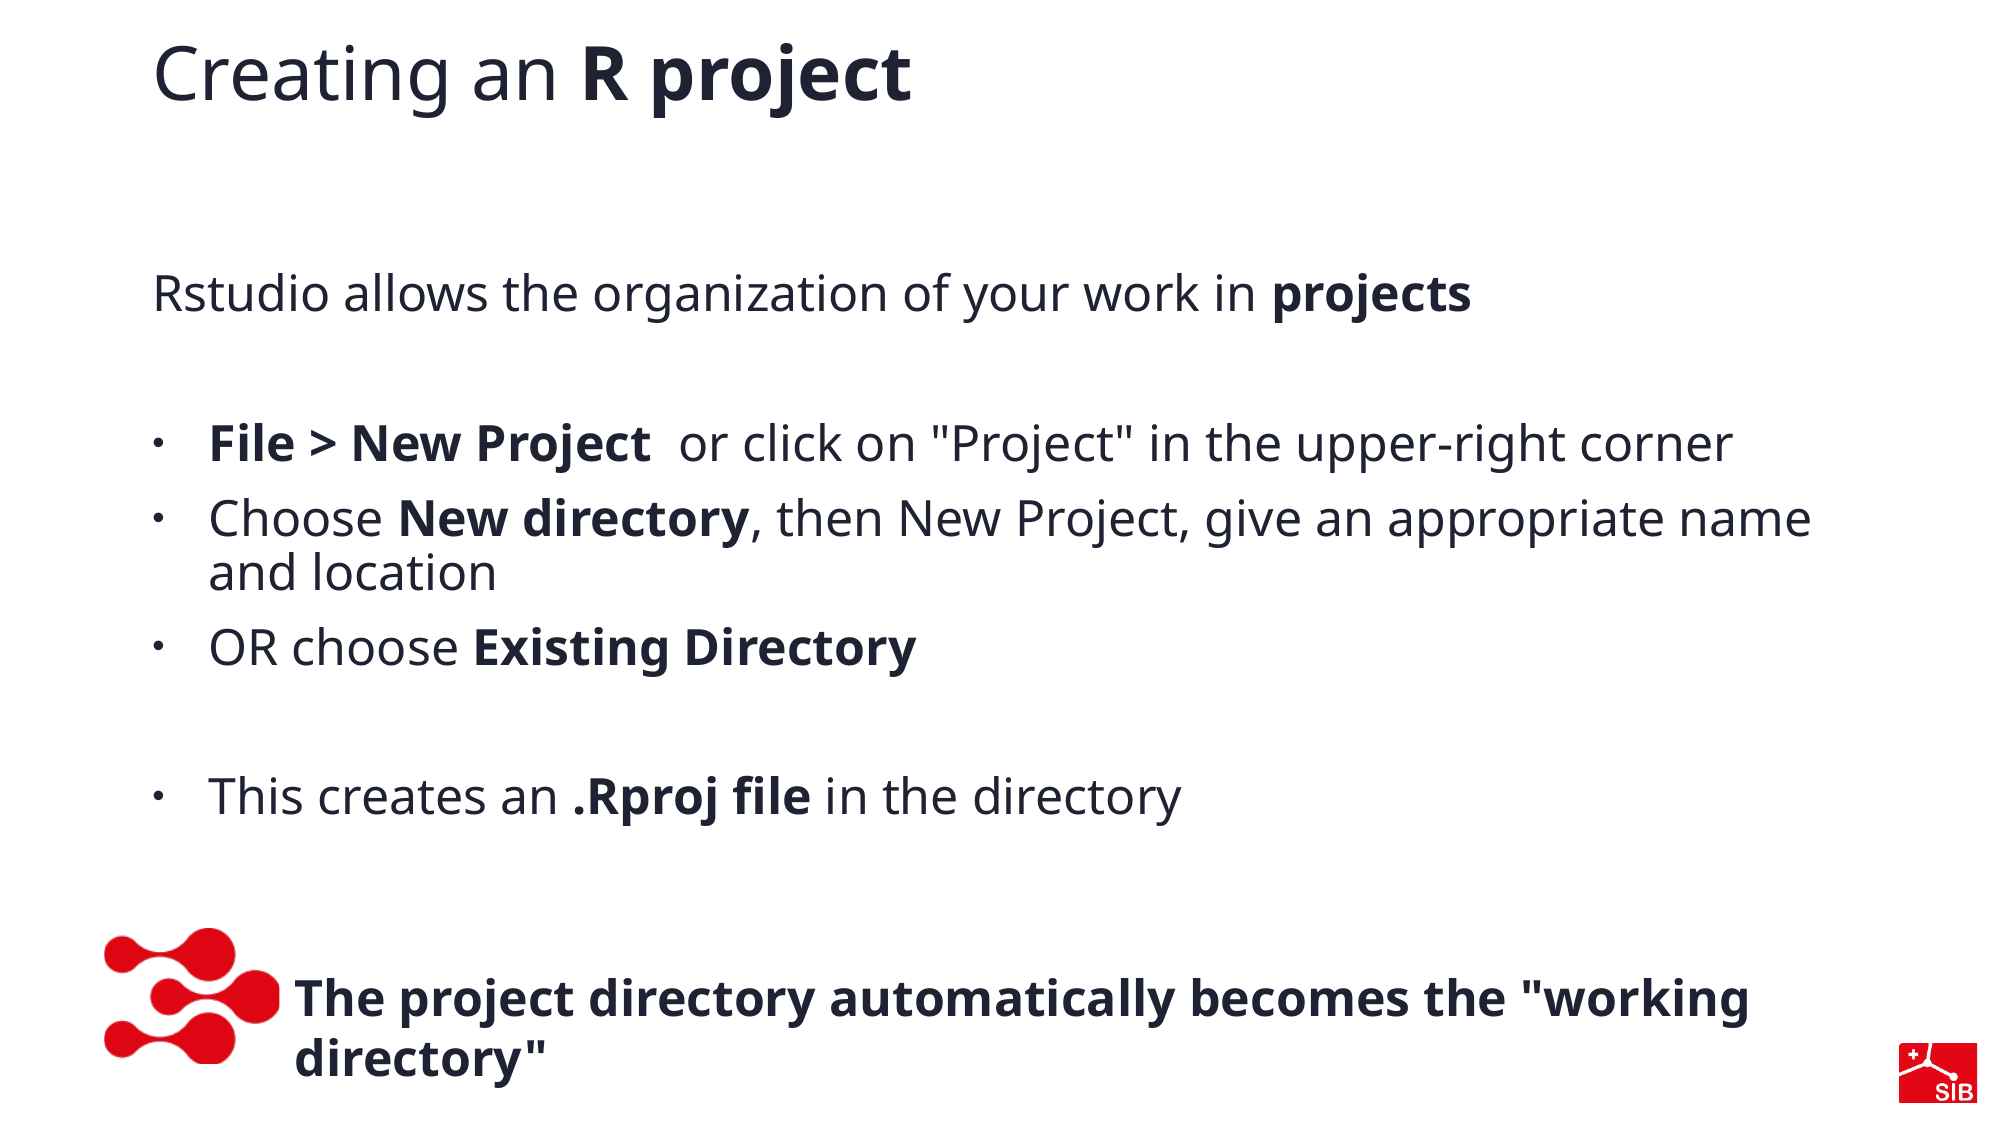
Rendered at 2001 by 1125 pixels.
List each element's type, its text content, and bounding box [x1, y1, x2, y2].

list Rstudio allows the organization of your work in projects File > New Project or click on "Project" in the upper-right corner Choose New directory, then New Project, give an appropriate name and location OR choose Existing Directory This creates an .Rproj file in the directory [137, 260, 1863, 869]
picture [104, 928, 280, 1064]
title Creating an R project [137, 42, 1863, 117]
text_box The project directory automatically becomes the "working directory" [279, 959, 1794, 1095]
